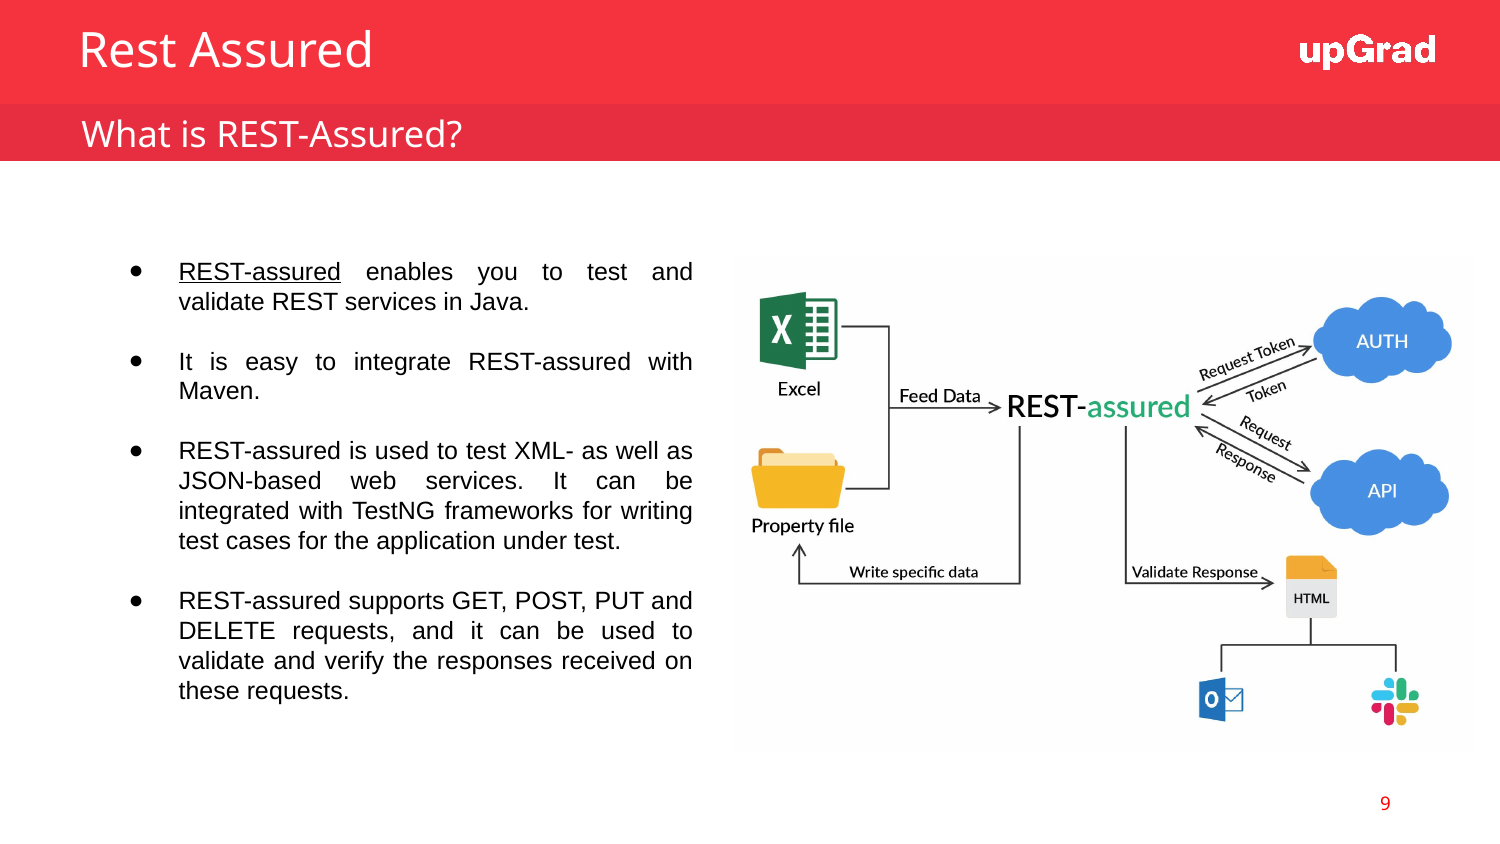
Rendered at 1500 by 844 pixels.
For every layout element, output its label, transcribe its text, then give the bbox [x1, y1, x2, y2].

slide_number 9 [1068, 782, 1406, 828]
text_box Rest Assured [63, 20, 880, 87]
text_box What is REST-Assured? [0, 104, 1500, 161]
text_box REST-assured enables you to test and validate REST services in Java. It is easy to integrate REST-assured with Maven. REST-assured is used to test XML- as well as JSON-based web services. It can be integrated with TestNG frameworks for writing test cases for the application under test. REST-assured supports GET, POST, PUT and DELETE requests, and it can be used to validate and verify the responses received on these requests. [88, 240, 710, 786]
picture [1300, 34, 1435, 70]
picture [733, 255, 1476, 751]
